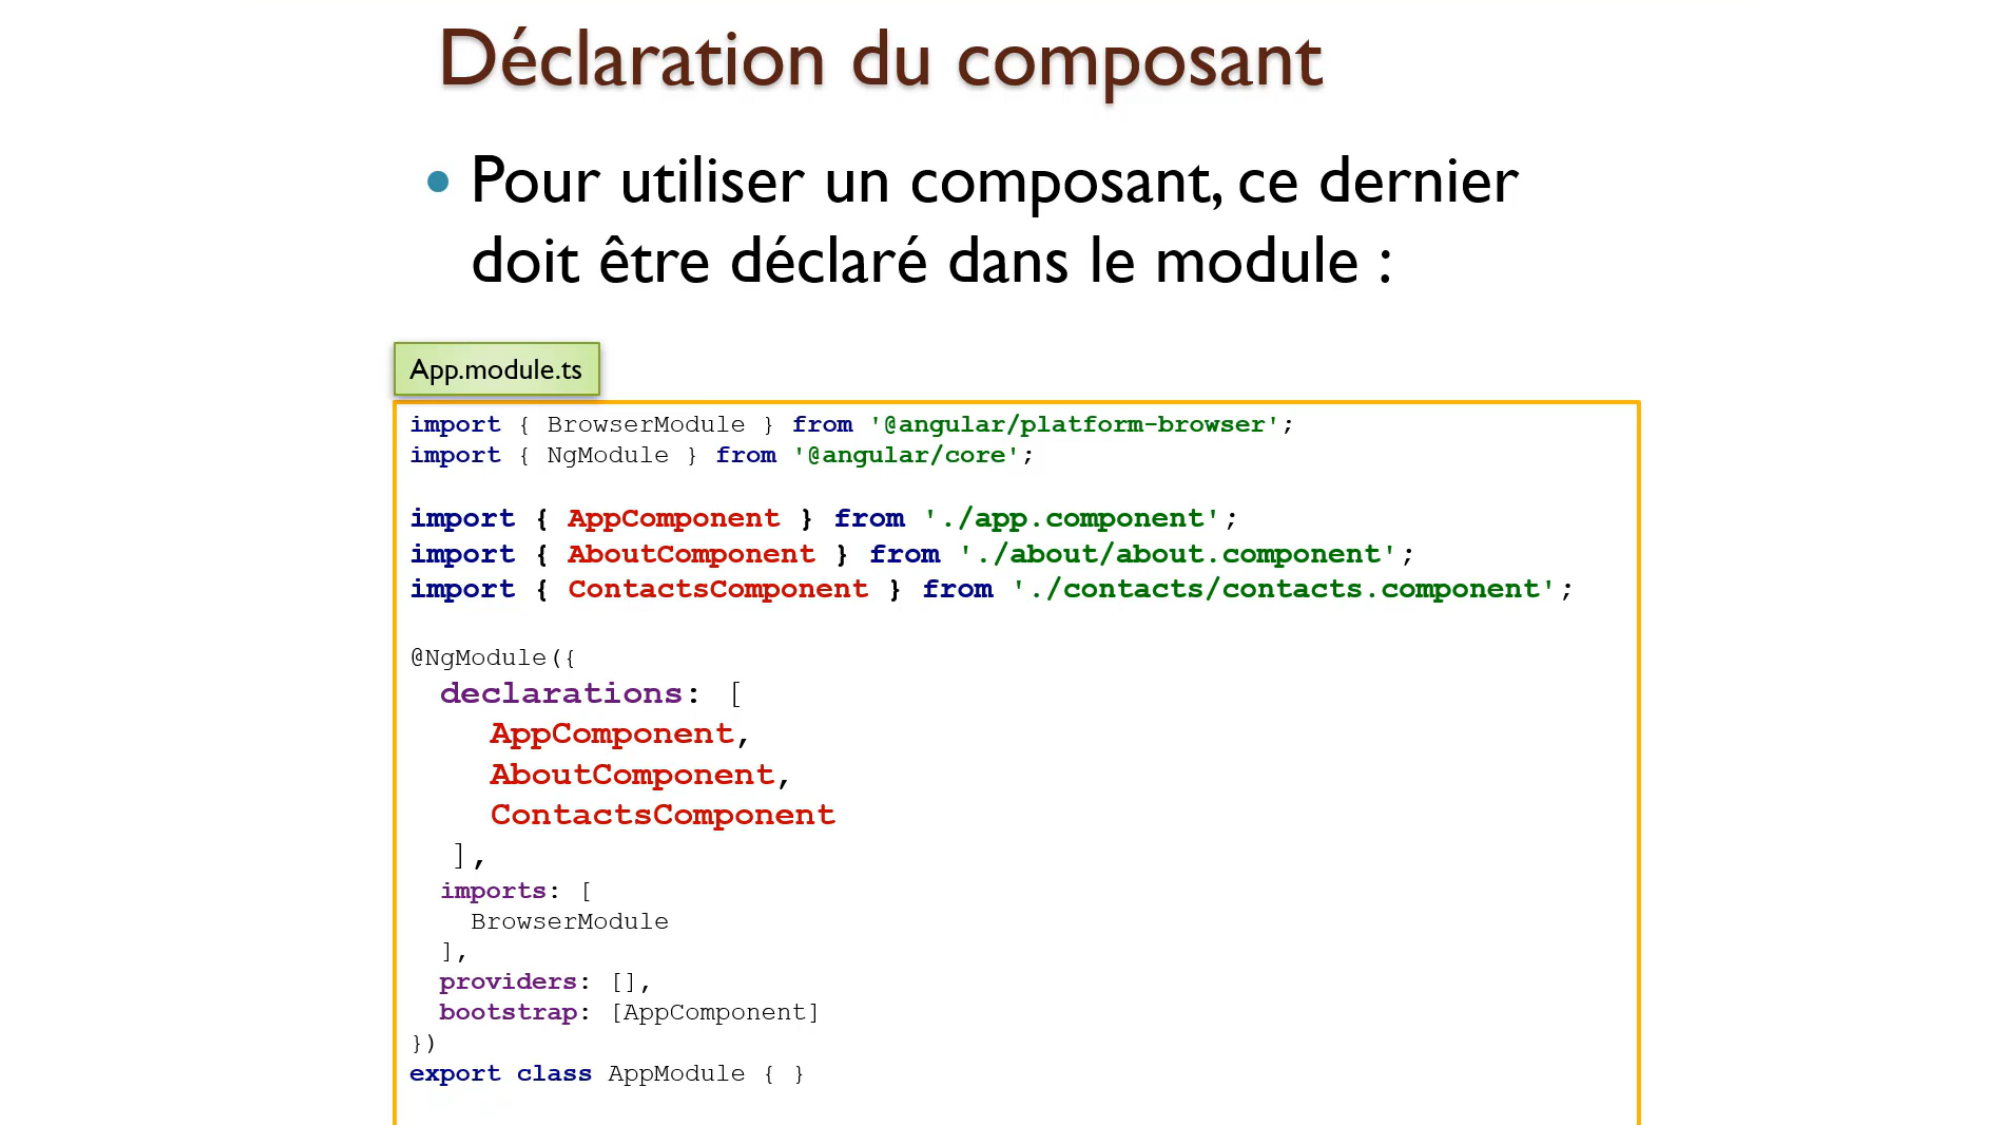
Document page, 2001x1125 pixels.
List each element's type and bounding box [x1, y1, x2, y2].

picture [245, 0, 1755, 1125]
